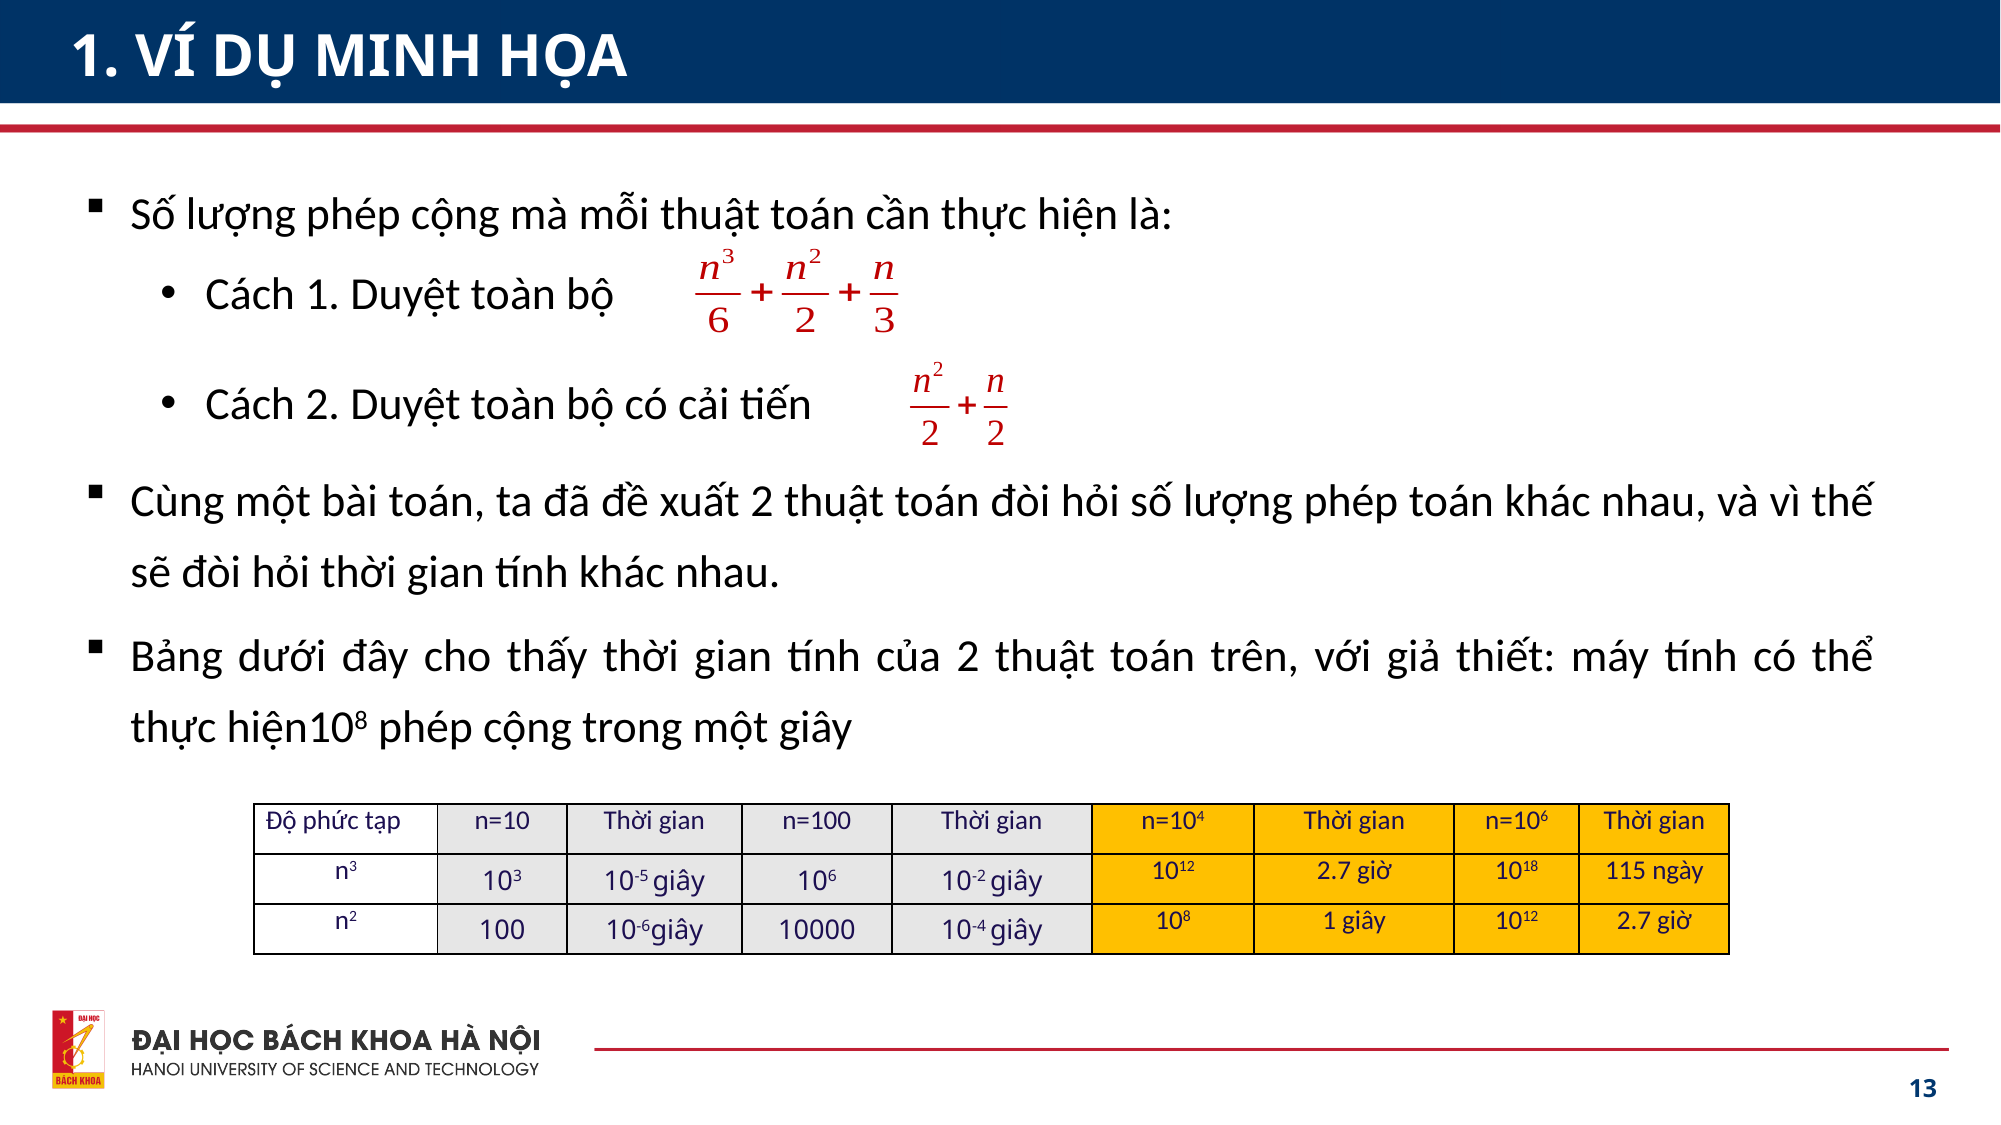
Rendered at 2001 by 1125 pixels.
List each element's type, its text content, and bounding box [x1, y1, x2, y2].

table_cell 115 ngày [1580, 855, 1728, 903]
table_cell 106 [743, 855, 891, 903]
table_header n=104 [1093, 805, 1253, 853]
table_cell n2 [255, 905, 437, 953]
table_cell 1012 [1455, 905, 1578, 953]
table_header Độ phức tạp [255, 805, 437, 853]
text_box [904, 351, 1016, 454]
table_cell n3 [255, 855, 437, 903]
table_cell 10-5 giây [568, 855, 741, 903]
table_cell 10-2 giây [893, 855, 1091, 903]
table_cell 2.7 giờ [1580, 905, 1728, 953]
table_header Thời gian [1580, 805, 1728, 853]
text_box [688, 238, 907, 341]
slide_number 13 [1502, 1065, 1953, 1125]
table_header Thời gian [1255, 805, 1453, 853]
table_header n=106 [1455, 805, 1578, 853]
table_cell 1 giây [1255, 905, 1453, 953]
table_cell 100 [438, 905, 566, 953]
table_cell 10-4 giây [893, 905, 1091, 953]
table_cell 1012 [1093, 855, 1253, 903]
table_cell 10000 [743, 905, 891, 953]
table_cell 10-6giây [568, 905, 741, 953]
table_cell 103 [438, 855, 566, 903]
table_header Thời gian [568, 805, 741, 853]
table_header Thời gian [893, 805, 1091, 853]
table_header n=10 [438, 805, 566, 853]
text_box Số lượng phép cộng mà mỗi thuật toán cần thực hiện là: Cách 1. Duyệt toàn bộ Cách 2. Duyệt toàn bộ có cải tiến Cùng một bài toán, ta đã đề xuất 2 thuật toán đòi hỏi số lượng phép toán khác nhau, và vì thế sẽ đòi hỏi thời gian tính khác nhau. Bảng dưới đây cho thấy thời gian tính của 2 thuật toán trên, với giả thiết: máy tính có thể thực hiện108 phép cộng trong một giây [70, 159, 1890, 911]
table_header n=100 [743, 805, 891, 853]
table_cell 1018 [1455, 855, 1578, 903]
table_cell 2.7 giờ [1255, 855, 1453, 903]
title 1. VÍ DỤ MINH HỌA [55, 18, 1945, 90]
table_cell 108 [1093, 905, 1253, 953]
picture [0, 0, 2001, 1125]
